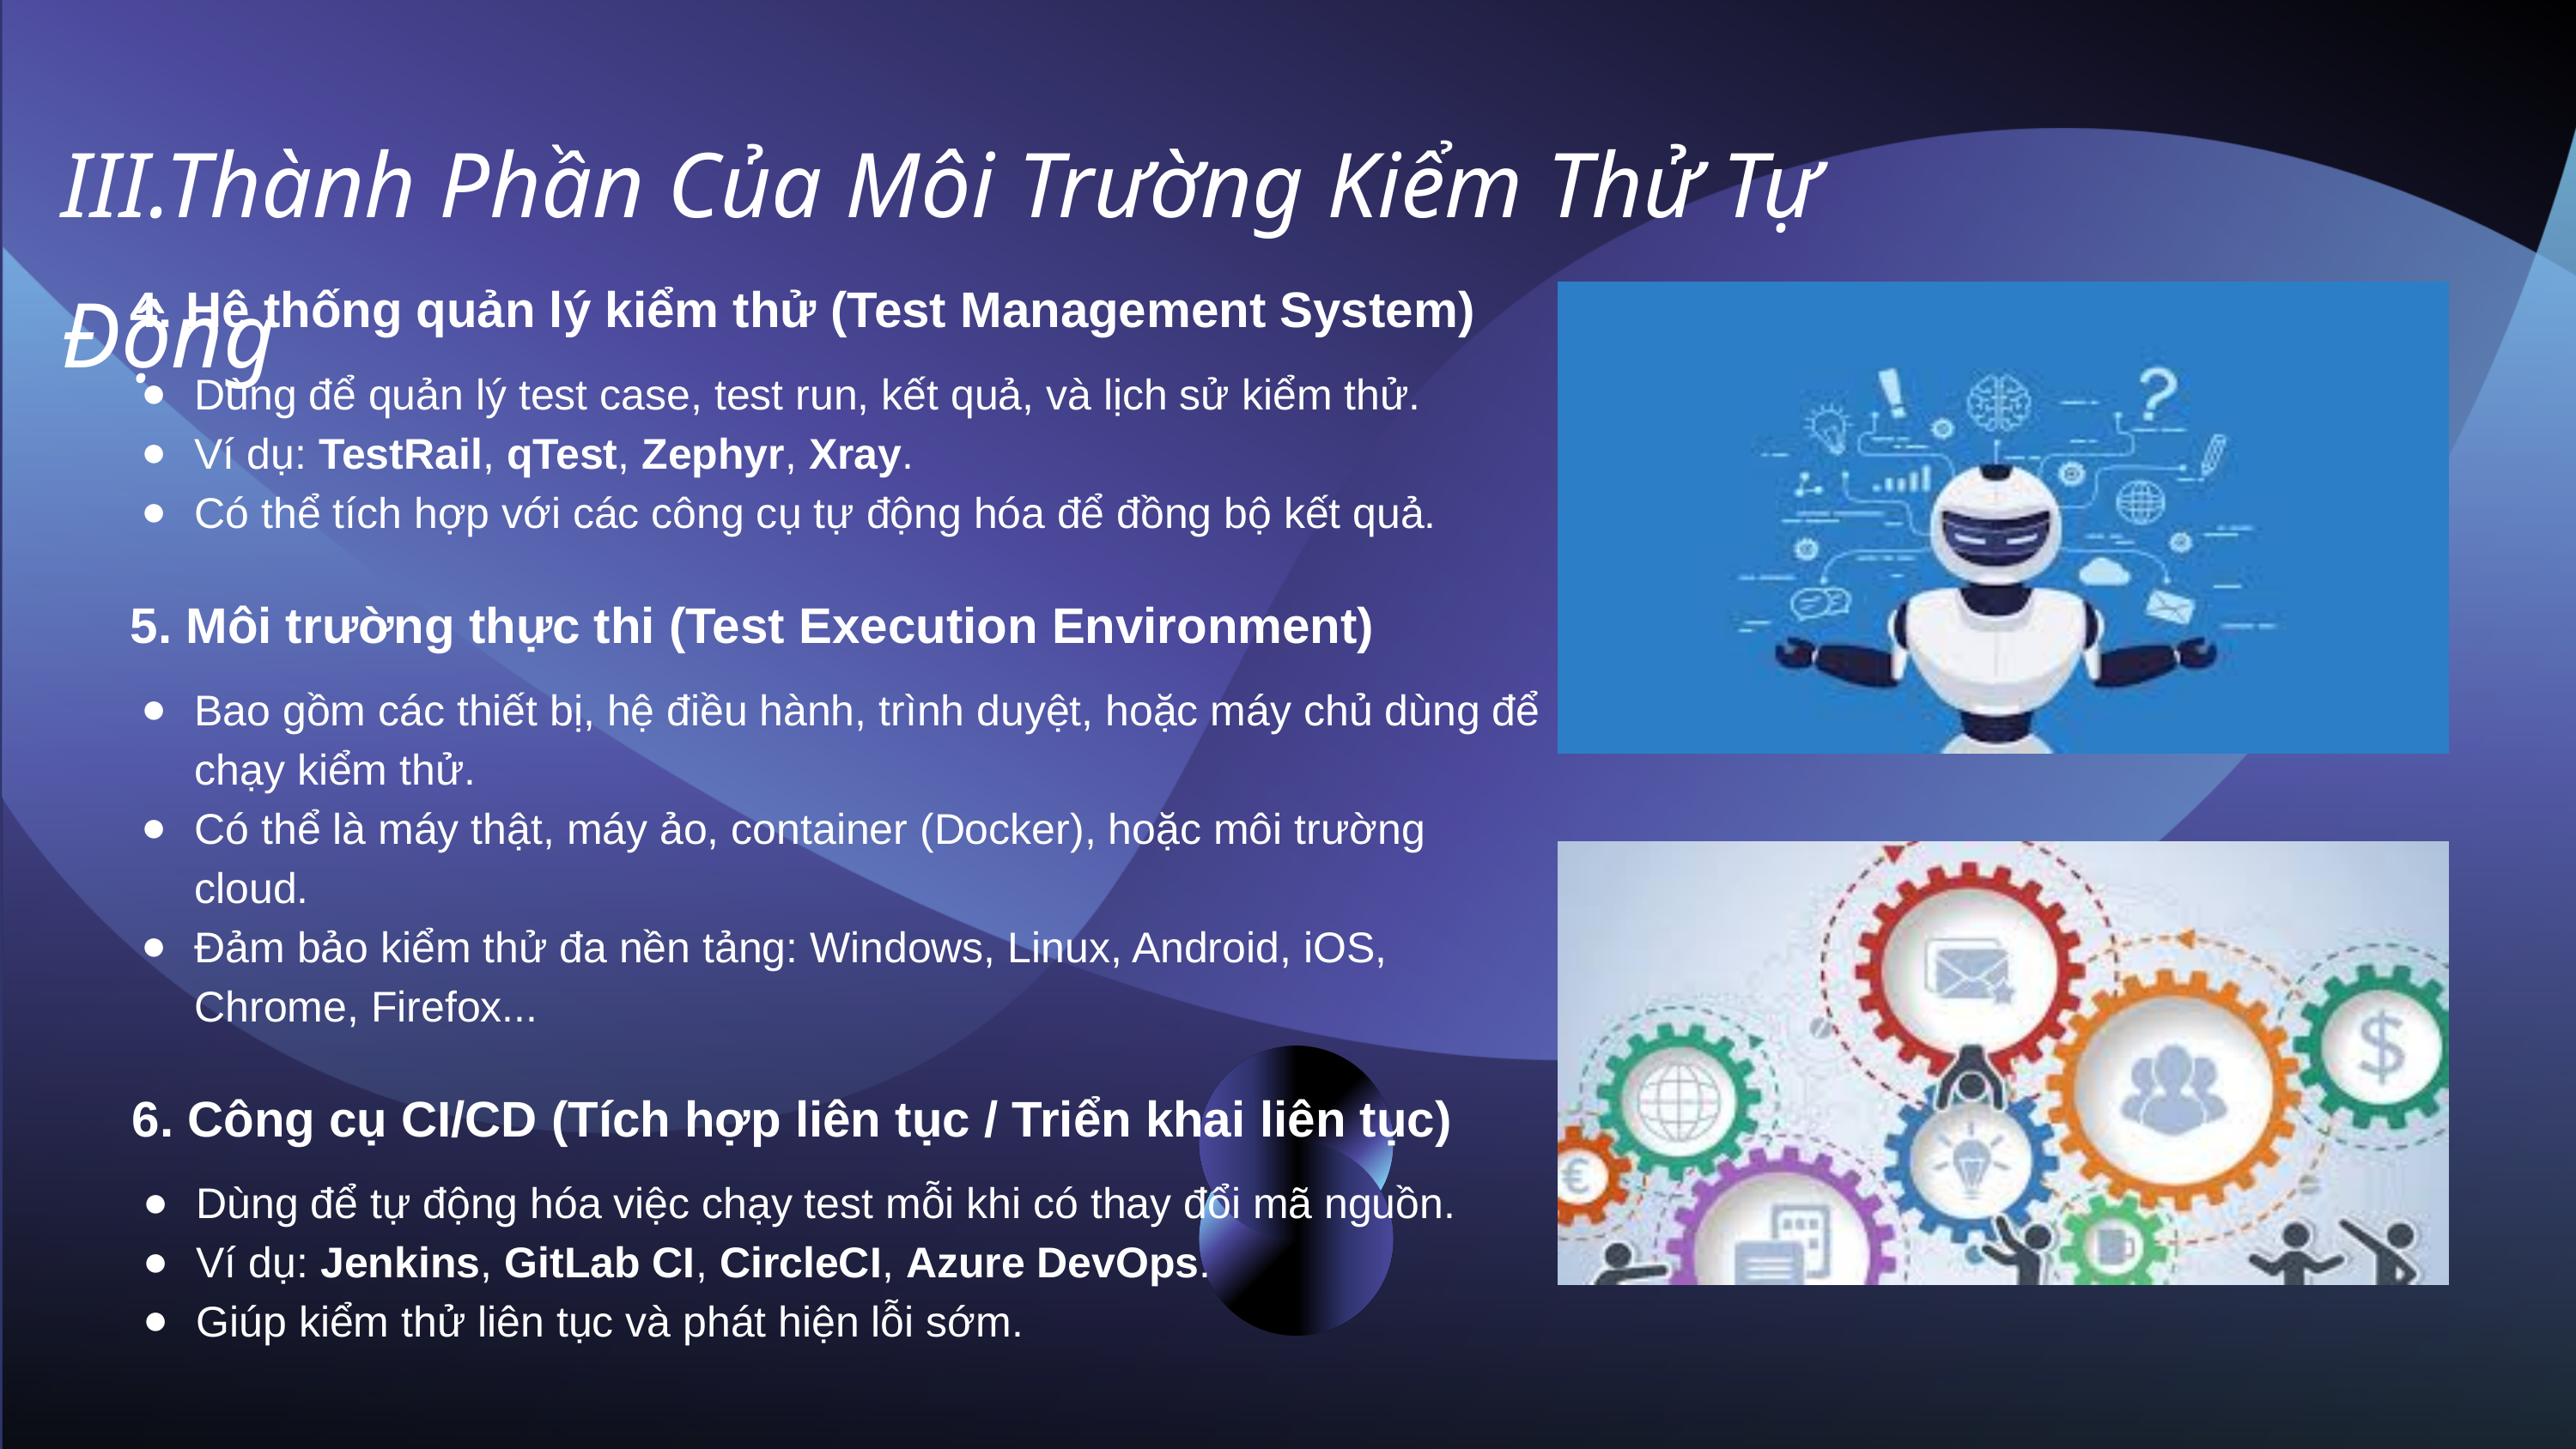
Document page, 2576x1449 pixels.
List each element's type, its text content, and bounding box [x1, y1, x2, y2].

text_box [1199, 1046, 1394, 1064]
picture [1558, 841, 2449, 1285]
text_box [2, 0, 2576, 1449]
text_box 6. Công cụ CI/CD (Tích hợp liên tục / Triển khai liên tục) Dùng để tự động hóa việc chạy test mỗi khi có thay đổi mã nguồn. Ví dụ: Jenkins, GitLab CI, CircleCI, Azure DevOps. Giúp kiểm thử liên tục và phát hiện lỗi sớm. [118, 1064, 1516, 1372]
text_box 4. Hệ thống quản lý kiểm thử (Test Management System) Dùng để quản lý test case, test run, kết quả, và lịch sử kiểm thử. Ví dụ: TestRail, qTest, Zephyr, Xray. Có thể tích hợp với các công cụ tự động hóa để đồng bộ kết quả. [117, 255, 1537, 550]
picture [1558, 282, 2449, 754]
text_box 5. Môi trường thực thi (Test Execution Environment) Bao gồm các thiết bị, hệ điều hành, trình duyệt, hoặc máy chủ dùng để chạy kiểm thử. Có thể là máy thật, máy ảo, container (Docker), hoặc môi trường cloud. Đảm bảo kiểm thử đa nền tảng: Windows, Linux, Android, iOS, Chrome, Firefox... [117, 571, 1558, 1044]
text_box III.Thành Phần Của Môi Trường Kiểm Thử Tự Động [61, 85, 1891, 386]
